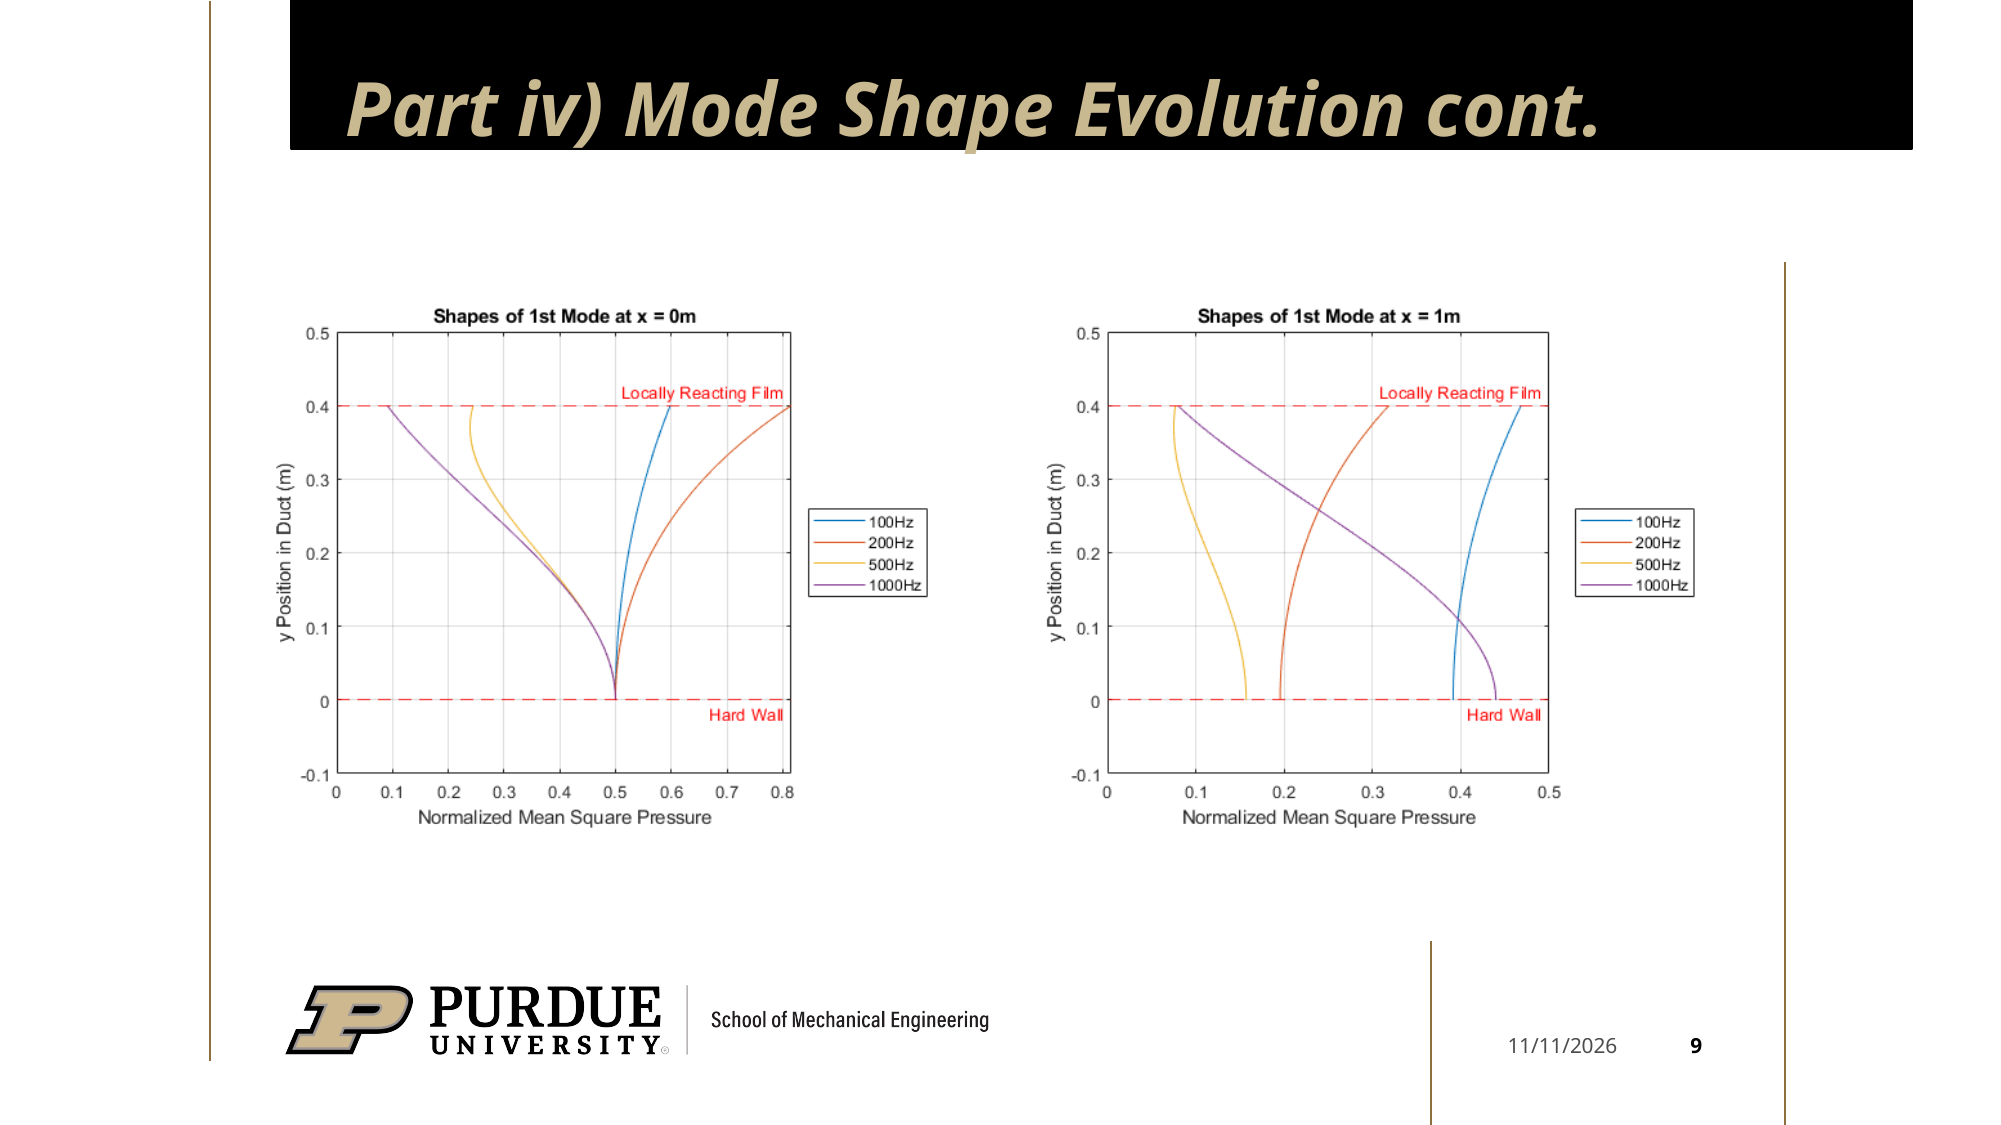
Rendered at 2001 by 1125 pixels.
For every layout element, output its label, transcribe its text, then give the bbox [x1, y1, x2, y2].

picture [285, 982, 999, 1059]
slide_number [1464, 1020, 1632, 1074]
picture [1033, 292, 1754, 833]
picture [261, 292, 982, 833]
slide_number 9 [1656, 1017, 1737, 1078]
title Part iv) Mode Shape Evolution cont. [343, 69, 1659, 159]
